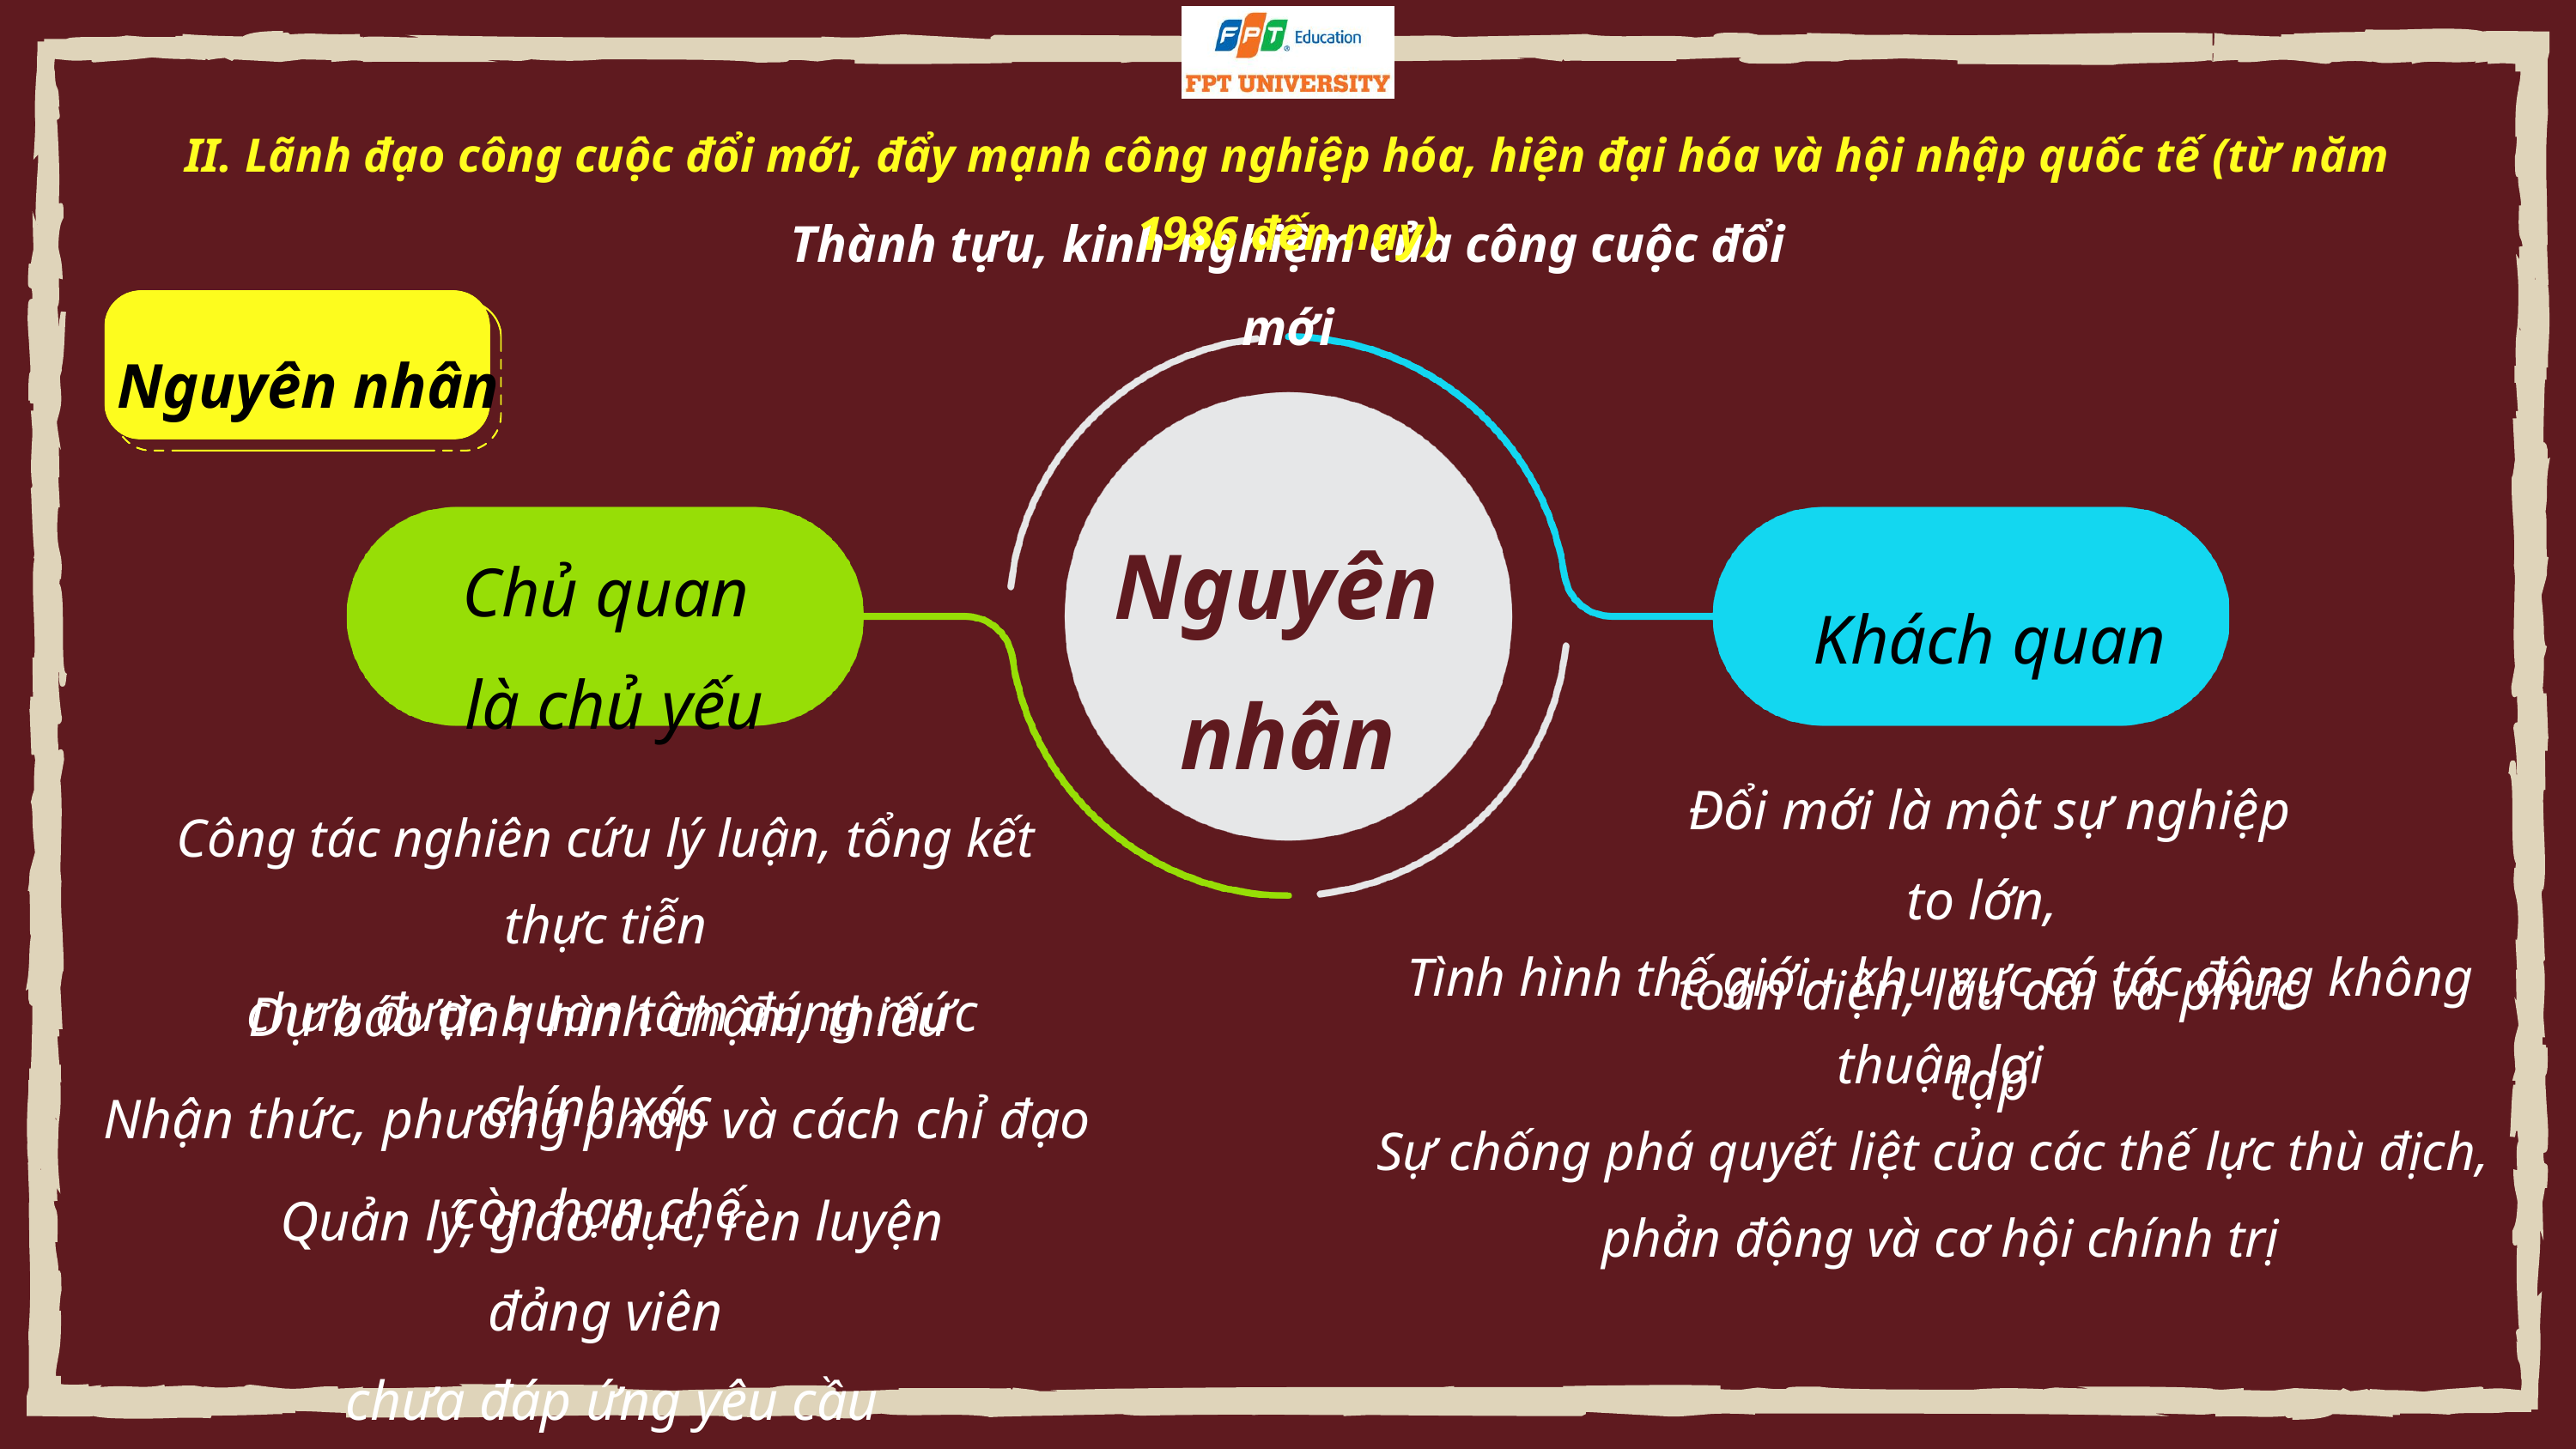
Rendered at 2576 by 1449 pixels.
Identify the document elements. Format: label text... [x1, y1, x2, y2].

text_box Quản lý, giáo dục, rèn luyện đảng viên chưa đáp ứng yêu cầu [219, 1161, 1005, 1432]
text_box Nguyên nhân [79, 332, 538, 421]
text_box [1182, 6, 1394, 99]
text_box Thành tựu, kinh nghiệm của công cuộc đổi mới [779, 259, 1797, 356]
text_box Công tác nghiên cứu lý luận, tổng kết thực tiễn chưa được quan tâm đúng mức [136, 779, 1076, 1042]
text_box [104, 421, 346, 452]
text_box Chủ quan là chủ yếu [412, 518, 799, 743]
text_box Nhận thức, phương pháp và cách chỉ đạo còn hạn chế [64, 1058, 1131, 1240]
text_box Dự báo tình hình chậm, thiếu chính xác [198, 957, 999, 1058]
text_box II. Lãnh đạo công cuộc đổi mới, đẩy mạnh công nghiệp hóa, hiện đại hóa và hội nhập quốc tế (từ năm 1986 đến nay) [129, 104, 2447, 259]
text_box Khách quan [1796, 565, 2183, 677]
text_box Nguyên nhân [956, 486, 1619, 787]
text_box [104, 290, 502, 332]
text_box Tình hình thế giới - khu vực có tác động không thuận lợi Sự chống phá quyết liệt của các thế lực thù địch, phản động và cơ hội chính trị [1376, 919, 2505, 1268]
text_box Đổi mới là một sự nghiệp to lớn, toàn diện, lâu dài và phức tạp [1661, 750, 2318, 919]
text_box [346, 333, 2230, 899]
text_box [1005, 28, 2550, 1420]
text_box [26, 31, 1182, 1419]
